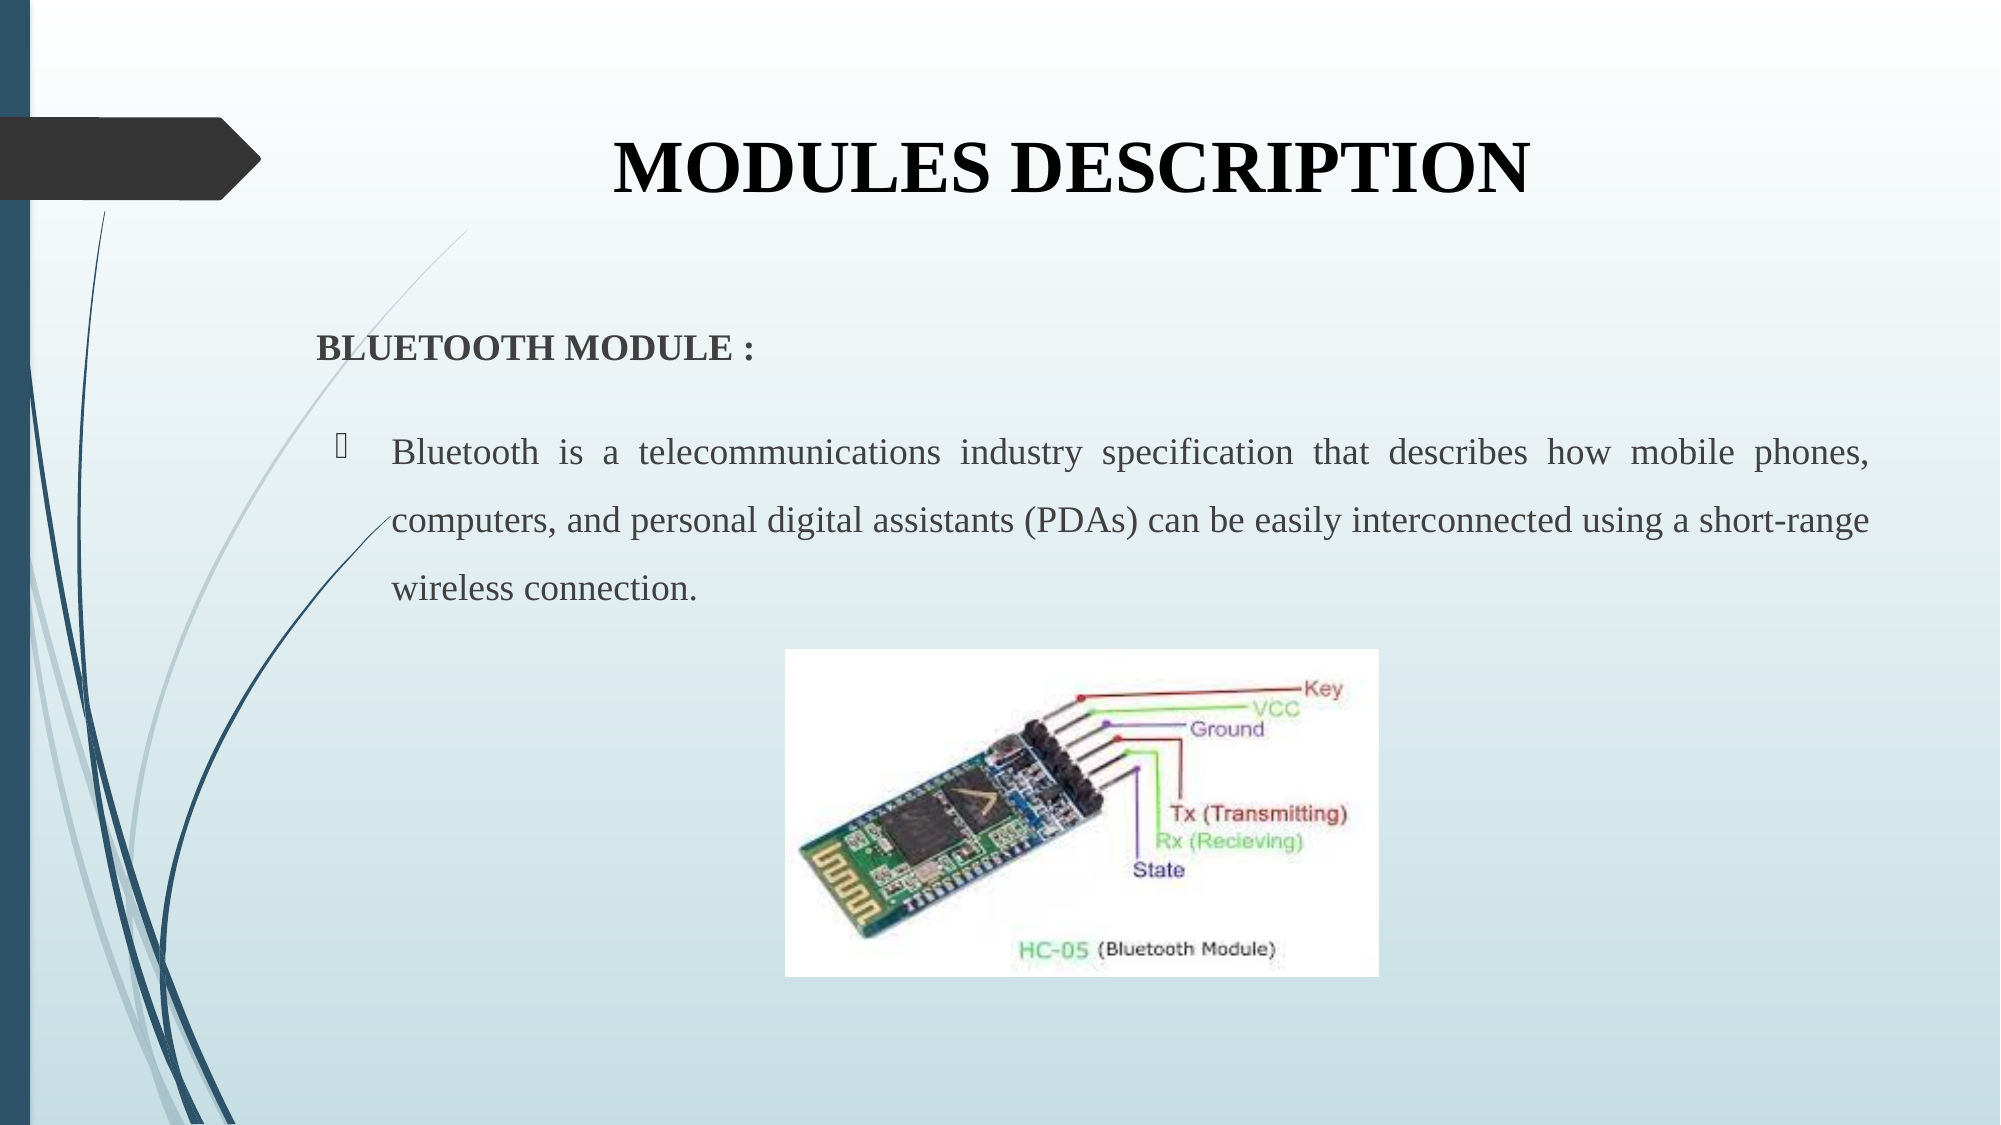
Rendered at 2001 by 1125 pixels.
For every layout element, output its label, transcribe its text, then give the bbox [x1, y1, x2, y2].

title MODULES DESCRIPTION [277, 110, 1888, 239]
picture [785, 649, 1379, 977]
list BLUETOOTH MODULE : Bluetooth is a telecommunications industry specification that describes how mobile phones, computers, and personal digital assistants (PDAs) can be easily interconnected using a short-range wireless connection. [301, 312, 1888, 1054]
